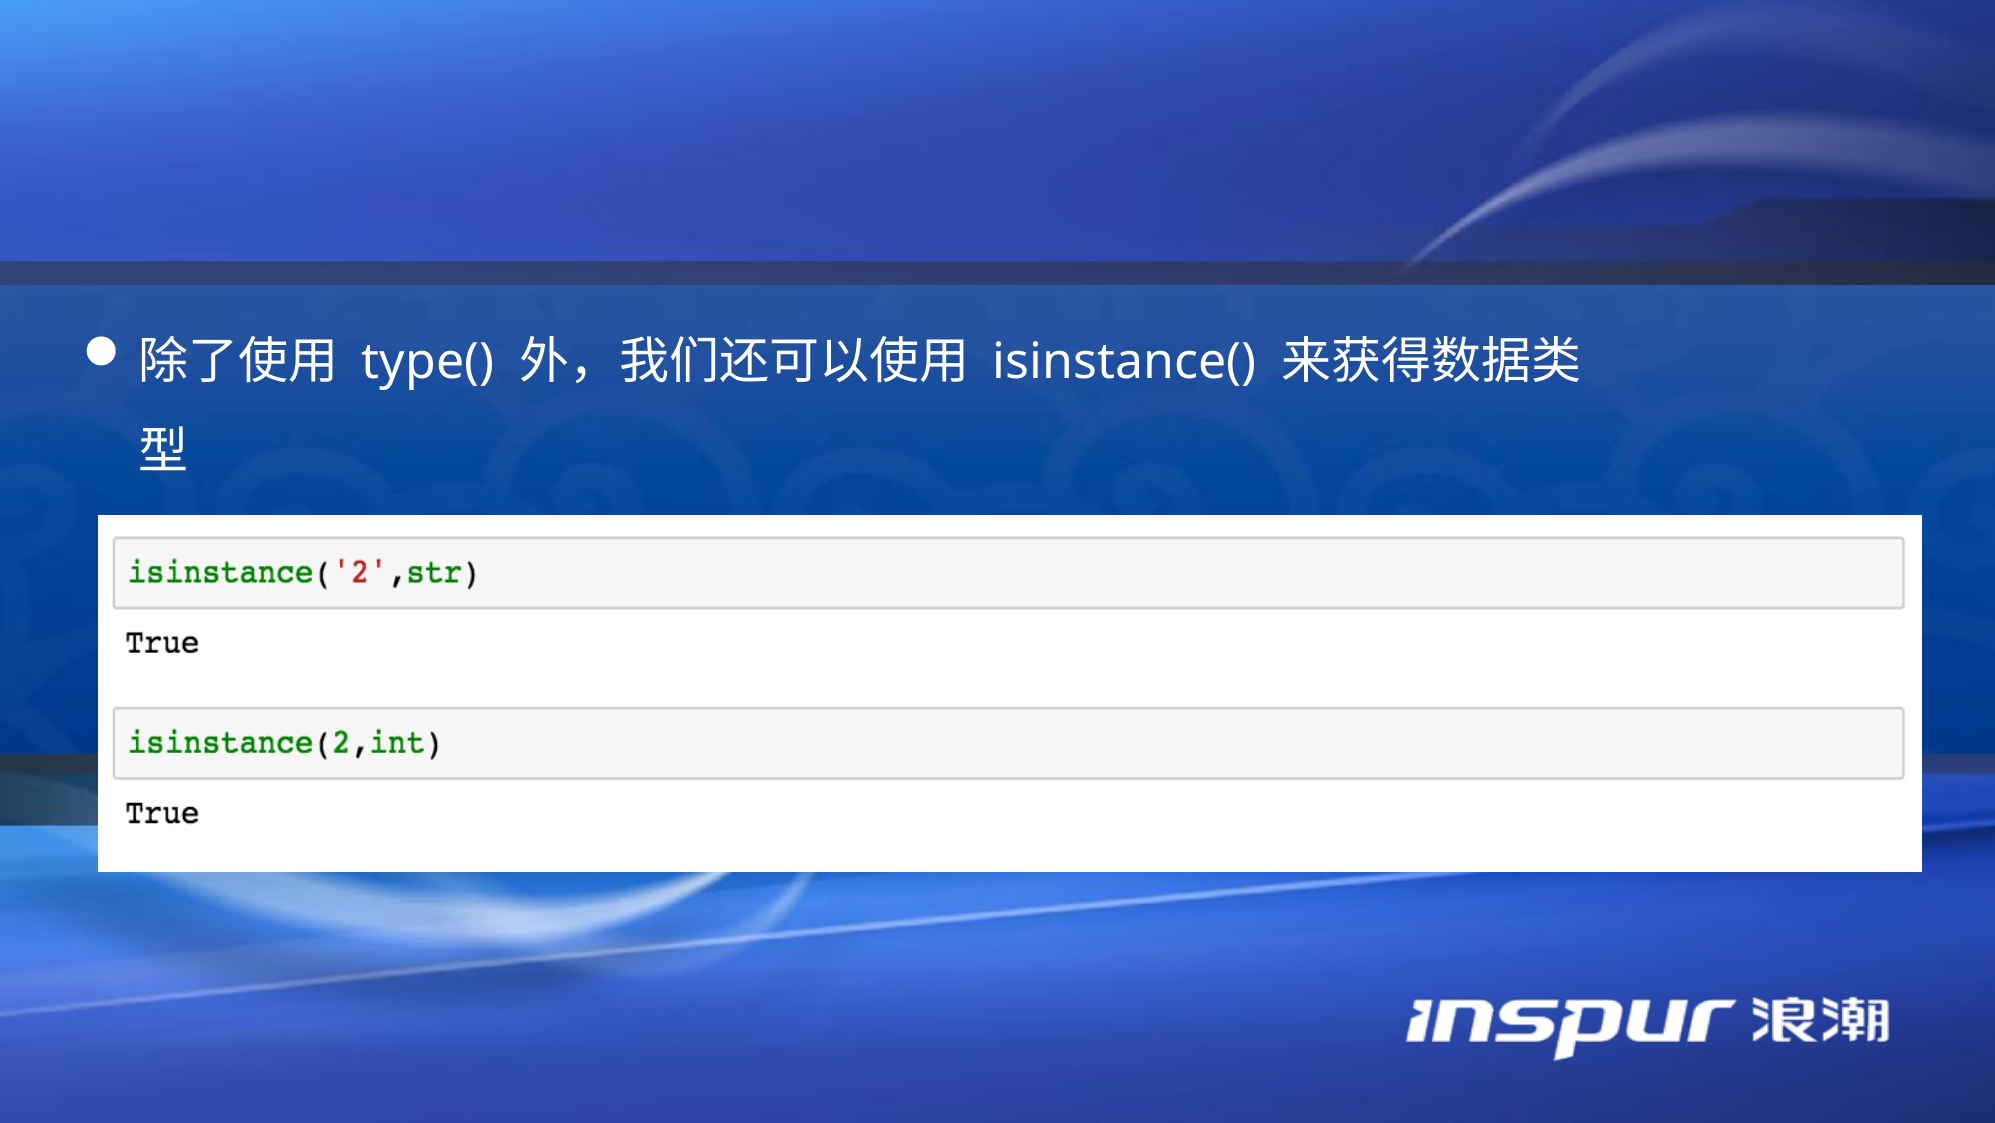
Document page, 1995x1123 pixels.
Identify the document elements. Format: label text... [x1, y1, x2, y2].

picture [0, 0, 1995, 1123]
text_box 除了使用 type() 外，我们还可以使用 isinstance() 来获得数据类型 [67, 290, 1615, 917]
